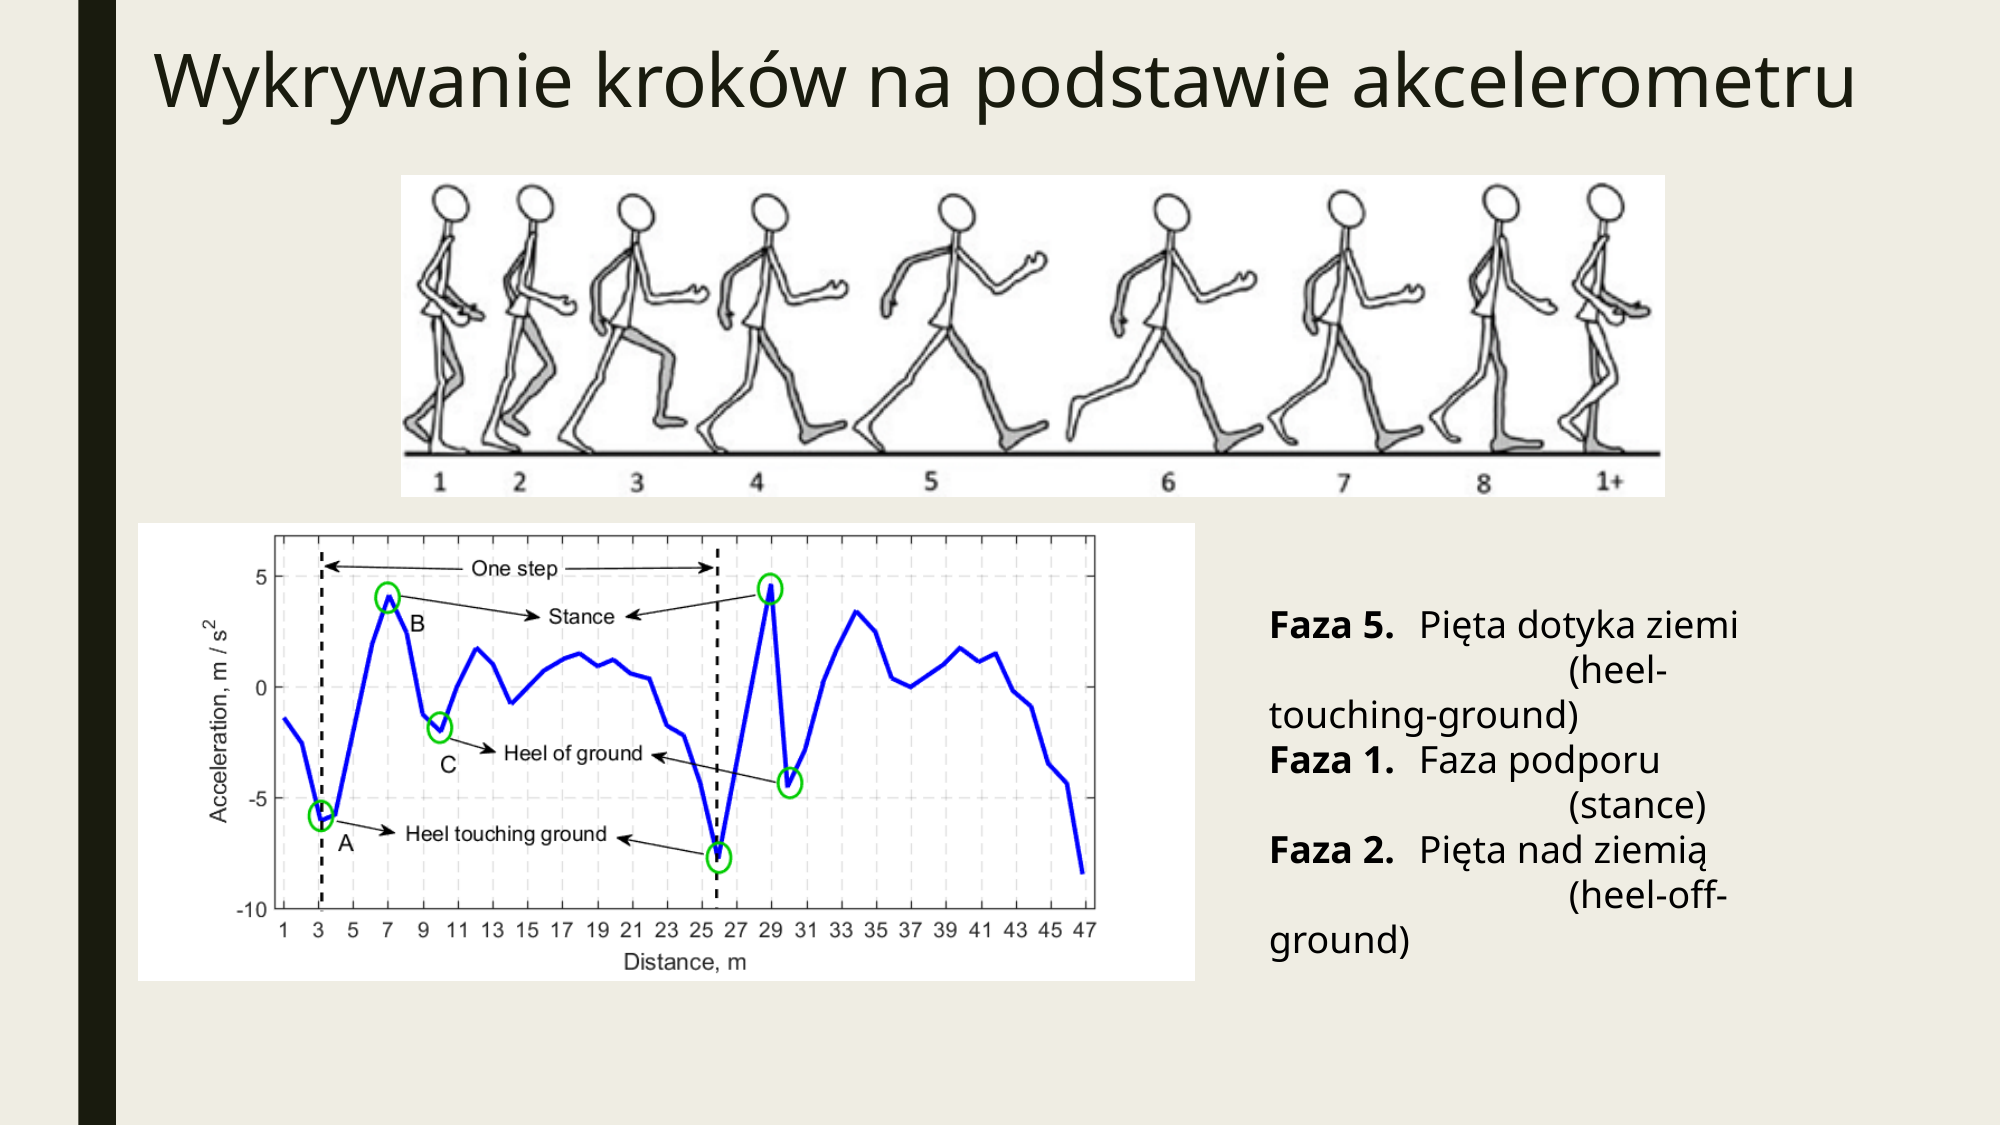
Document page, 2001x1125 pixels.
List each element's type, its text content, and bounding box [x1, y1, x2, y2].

title Wykrywanie kroków na podstawie akcelerometru [138, 36, 1927, 149]
text_box Faza 5. Pięta dotyka ziemi (heel-touching-ground) Faza 1. Faza podporu (stance) Faza 2. Pięta nad ziemią (heel-off-ground) [1254, 593, 1839, 1014]
picture [138, 523, 1195, 982]
picture [401, 175, 1665, 497]
